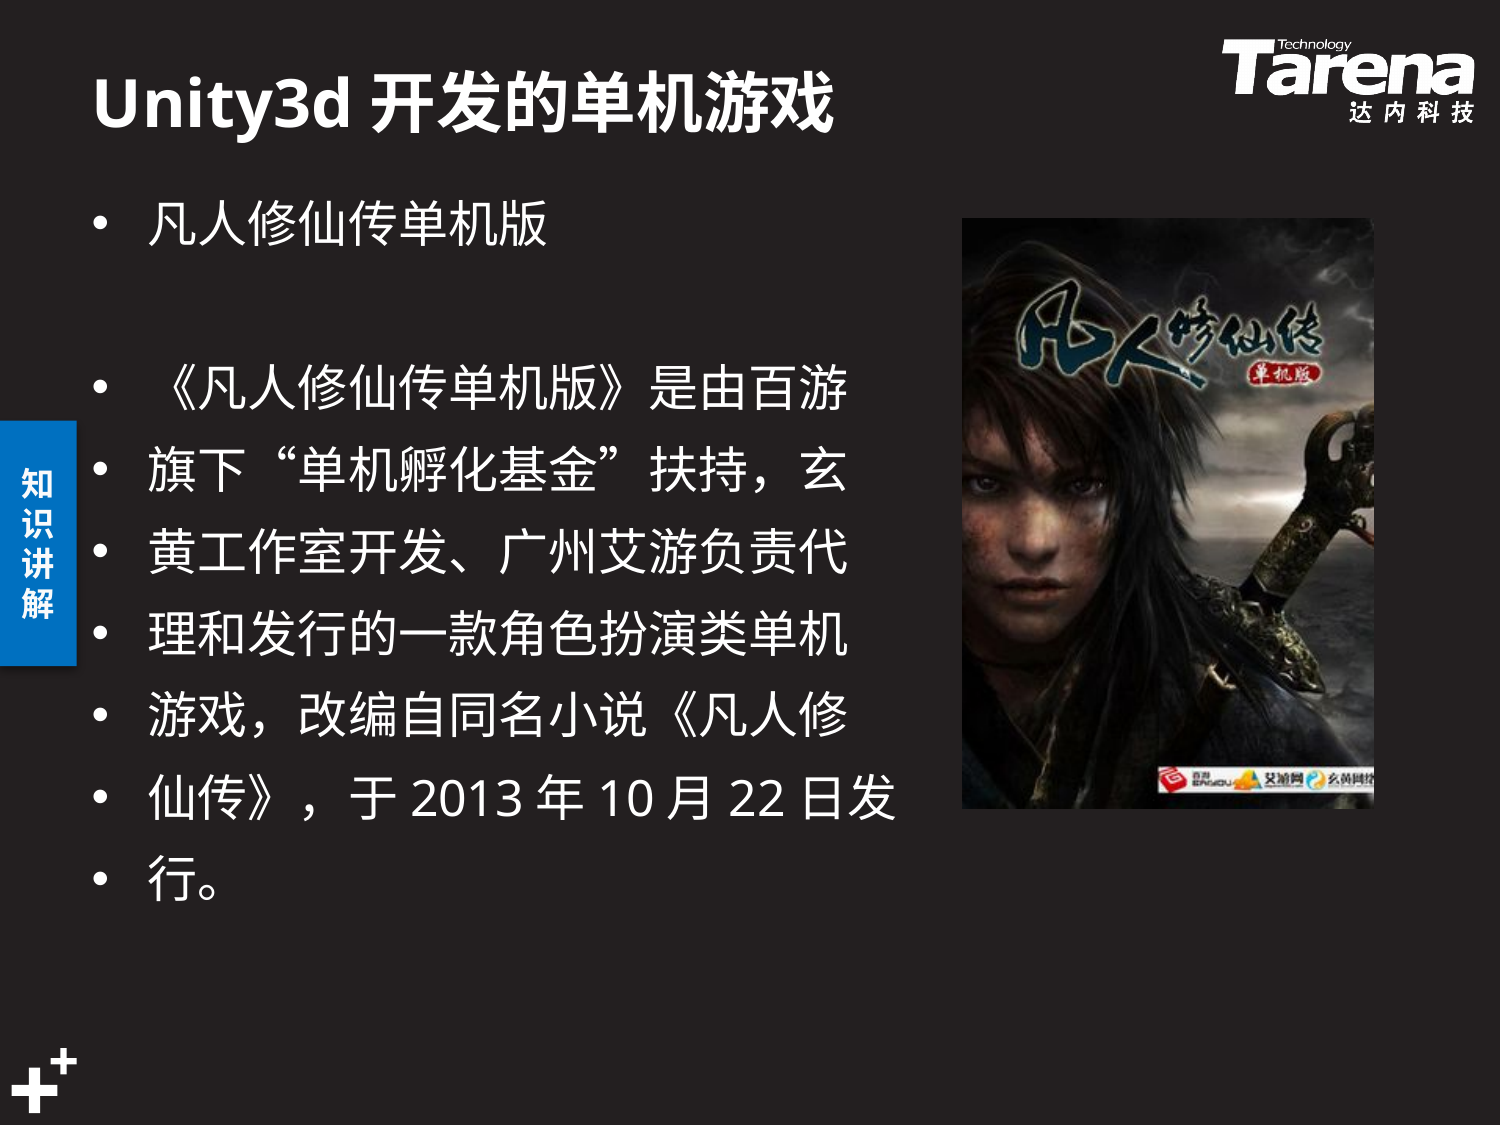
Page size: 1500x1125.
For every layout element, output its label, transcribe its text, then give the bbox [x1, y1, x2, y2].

picture [962, 217, 1374, 809]
picture [1222, 39, 1475, 123]
list 凡人修仙传单机版 《凡人修仙传单机版》是由百游 旗下“单机孵化基金”扶持，玄 黄工作室开发、广州艾游负责代 理和发行的一款角色扮演类单机 游戏，改编自同名小说《凡人修 仙传》，于2013年10月22日发 行。 [76, 172, 1424, 940]
title Unity3d开发的单机游戏 [76, 42, 1188, 160]
